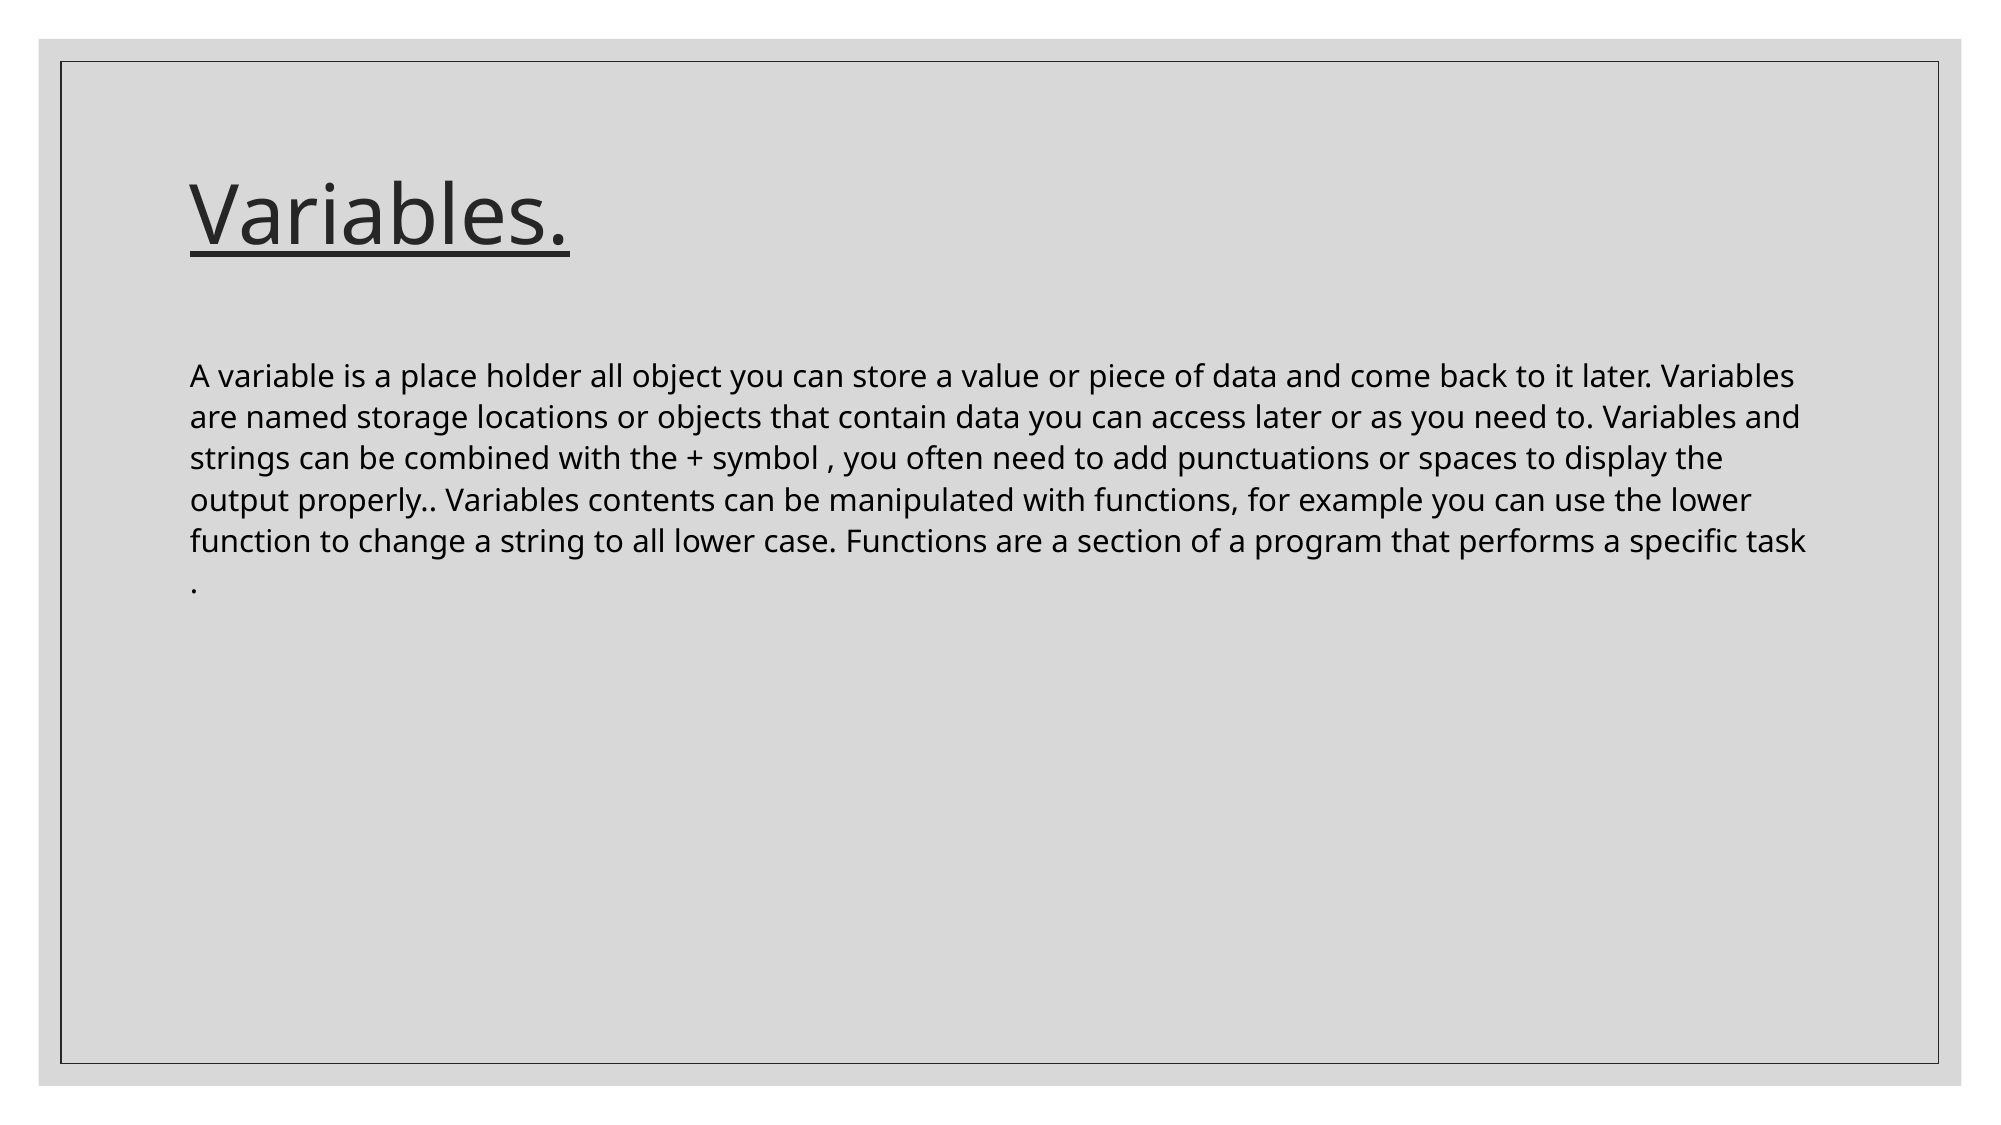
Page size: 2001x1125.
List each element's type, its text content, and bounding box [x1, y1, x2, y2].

title Variables. [174, 105, 1825, 331]
list A variable is a place holder all object you can store a value or piece of data and come back to it later. Variables are named storage locations or objects that contain data you can access later or as you need to. Variables and strings can be combined with the + symbol , you often need to add punctuations or spaces to display the output properly.. Variables contents can be manipulated with functions, for example you can use the lower function to change a string to all lower case. Functions are a section of a program that performs a specific task . [174, 345, 1825, 977]
